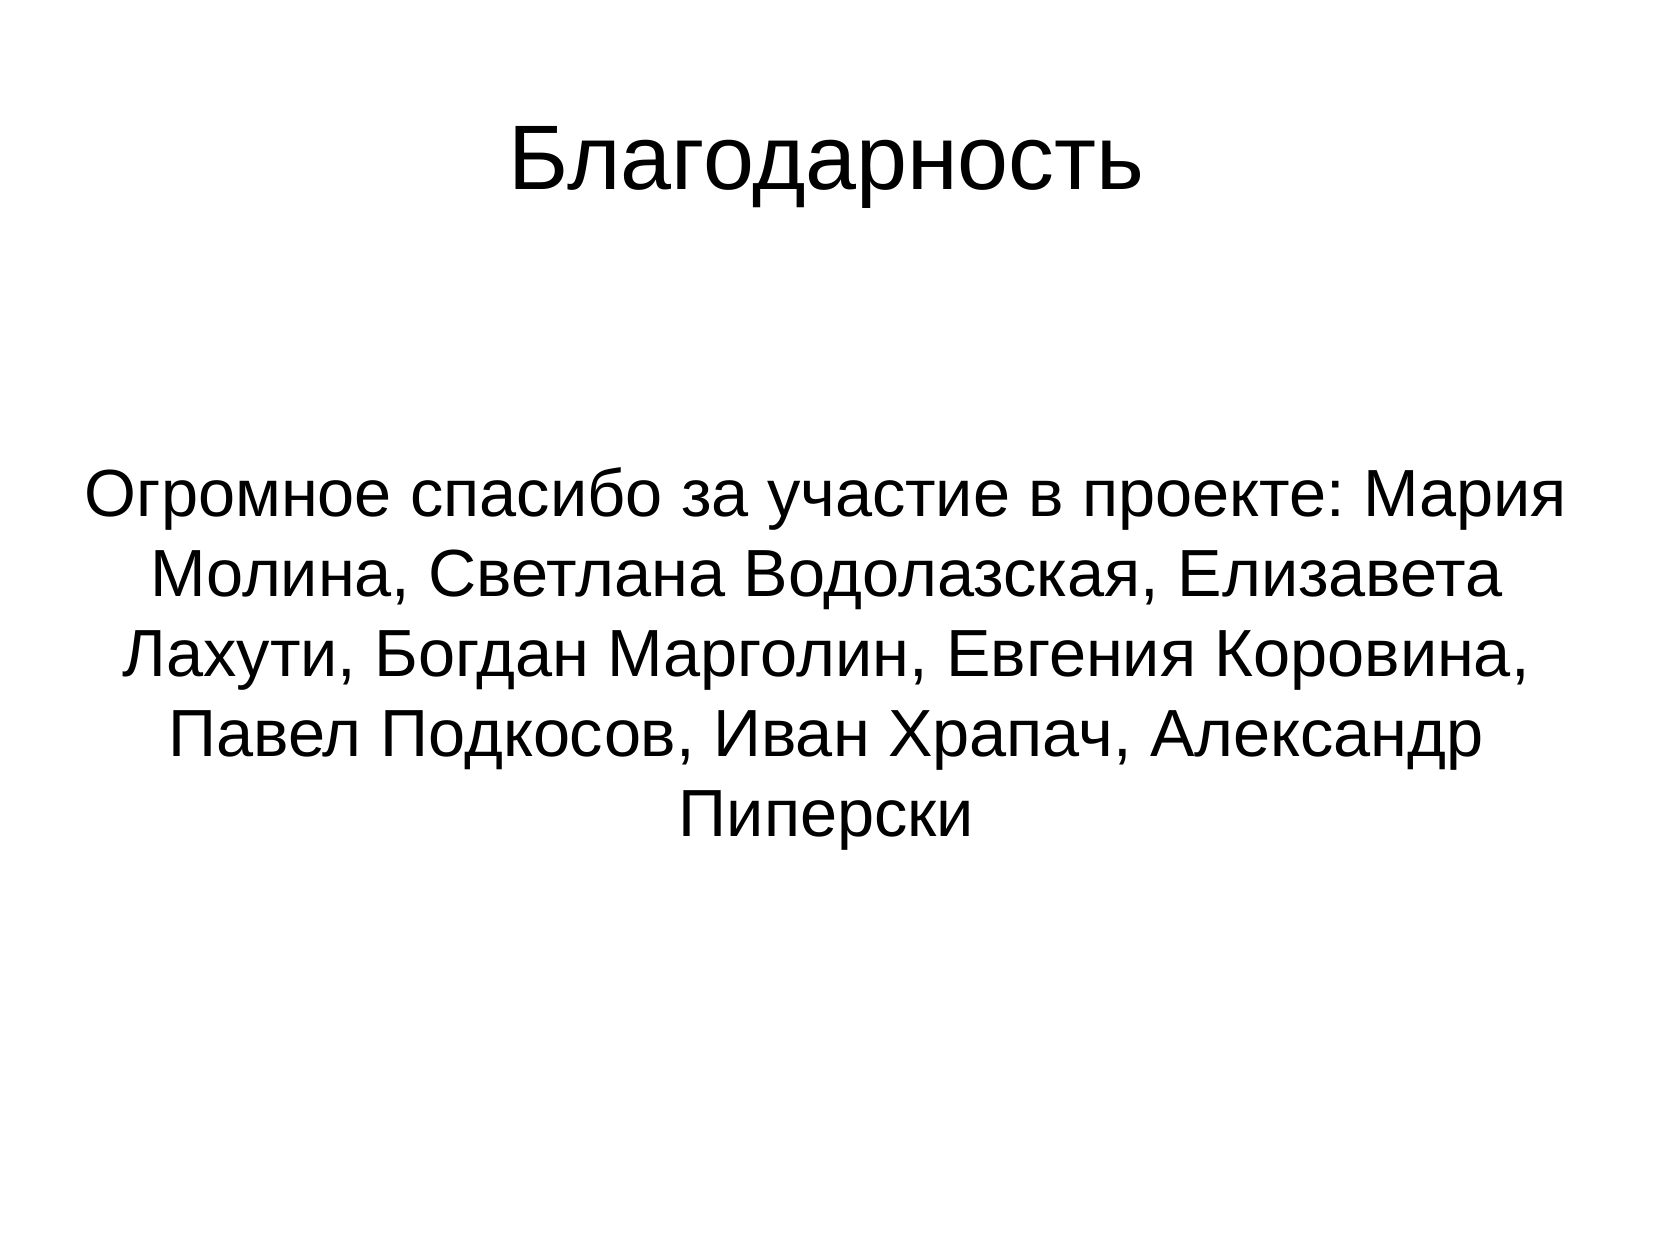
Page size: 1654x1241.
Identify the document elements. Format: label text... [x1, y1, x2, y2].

text_box Благодарность [82, 49, 1571, 257]
text_box Огромное спасибо за участие в проекте: Мария Молина, Светлана Водолазская, Елизавета Лахути, Богдан Марголин, Евгения Коровина, Павел Подкосов, Иван Храпач, Александр Пиперски [82, 290, 1571, 1010]
